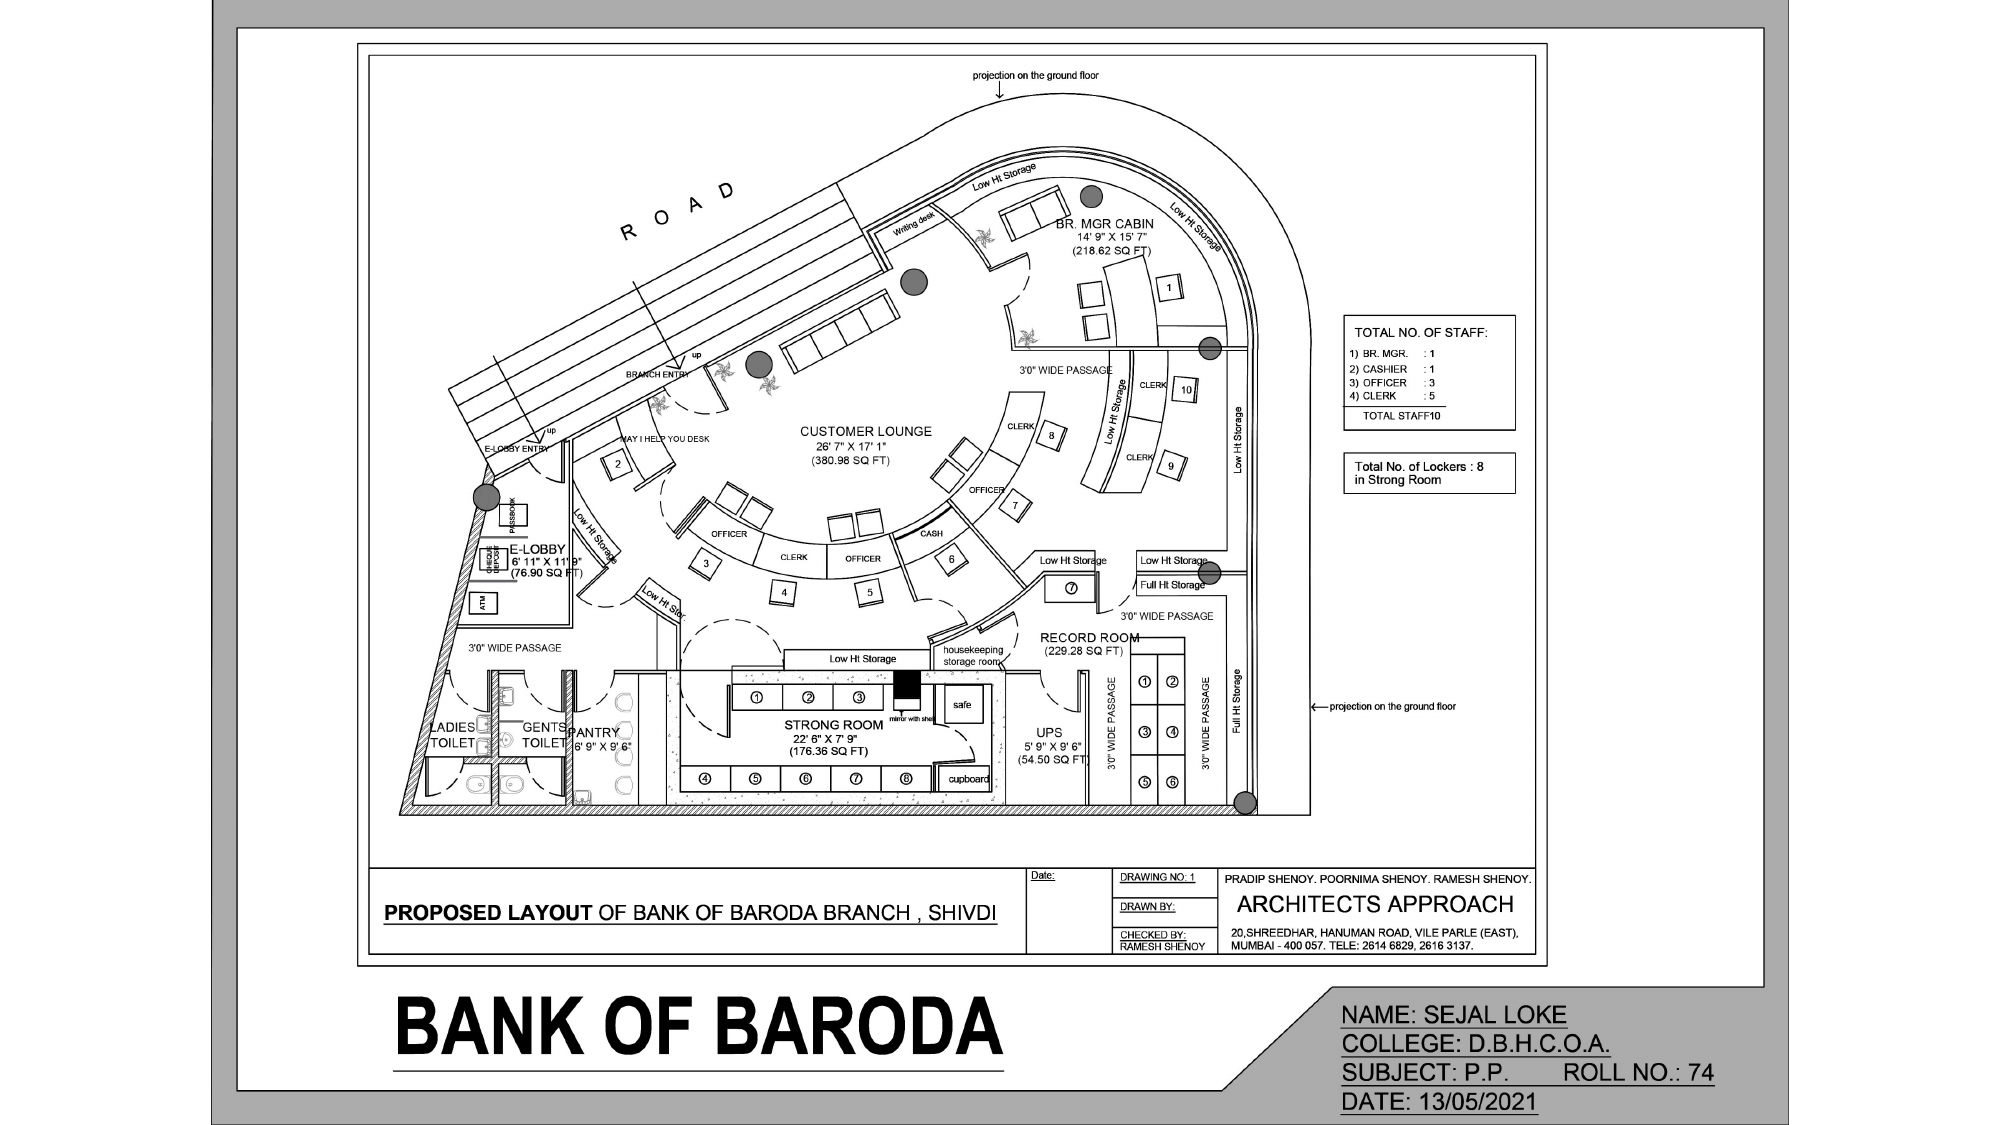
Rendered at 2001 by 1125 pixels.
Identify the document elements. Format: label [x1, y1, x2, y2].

picture [210, 0, 1789, 1125]
